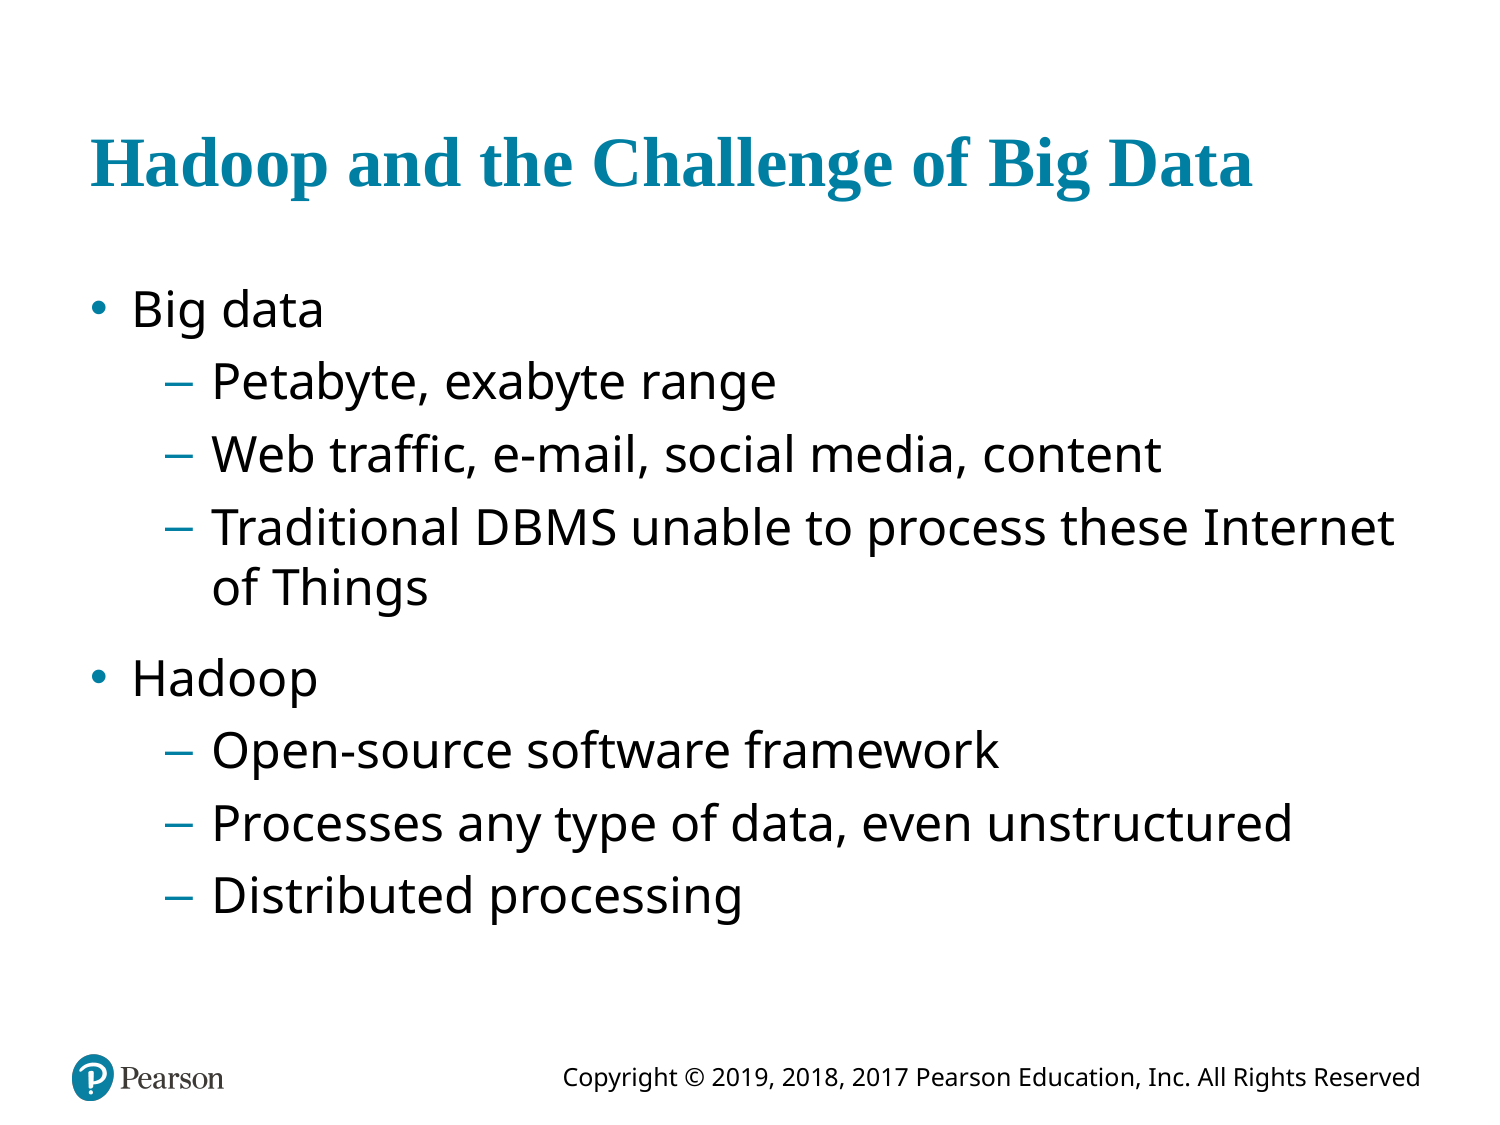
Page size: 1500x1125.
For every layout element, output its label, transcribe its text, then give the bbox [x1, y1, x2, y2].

picture [72, 1087, 83, 1101]
picture [80, 1063, 106, 1088]
picture [98, 1054, 224, 1101]
title Hadoop and the Challenge of Big Data [75, 35, 1425, 216]
picture [72, 1054, 88, 1070]
list Big data Petabyte, exabyte range Web traffic, e-mail, social media, content Traditional D B M S unable to process these Internet of Things Hadoop Open-source software framework Processes any type of data, even unstructured Distributed processing [75, 262, 1425, 946]
